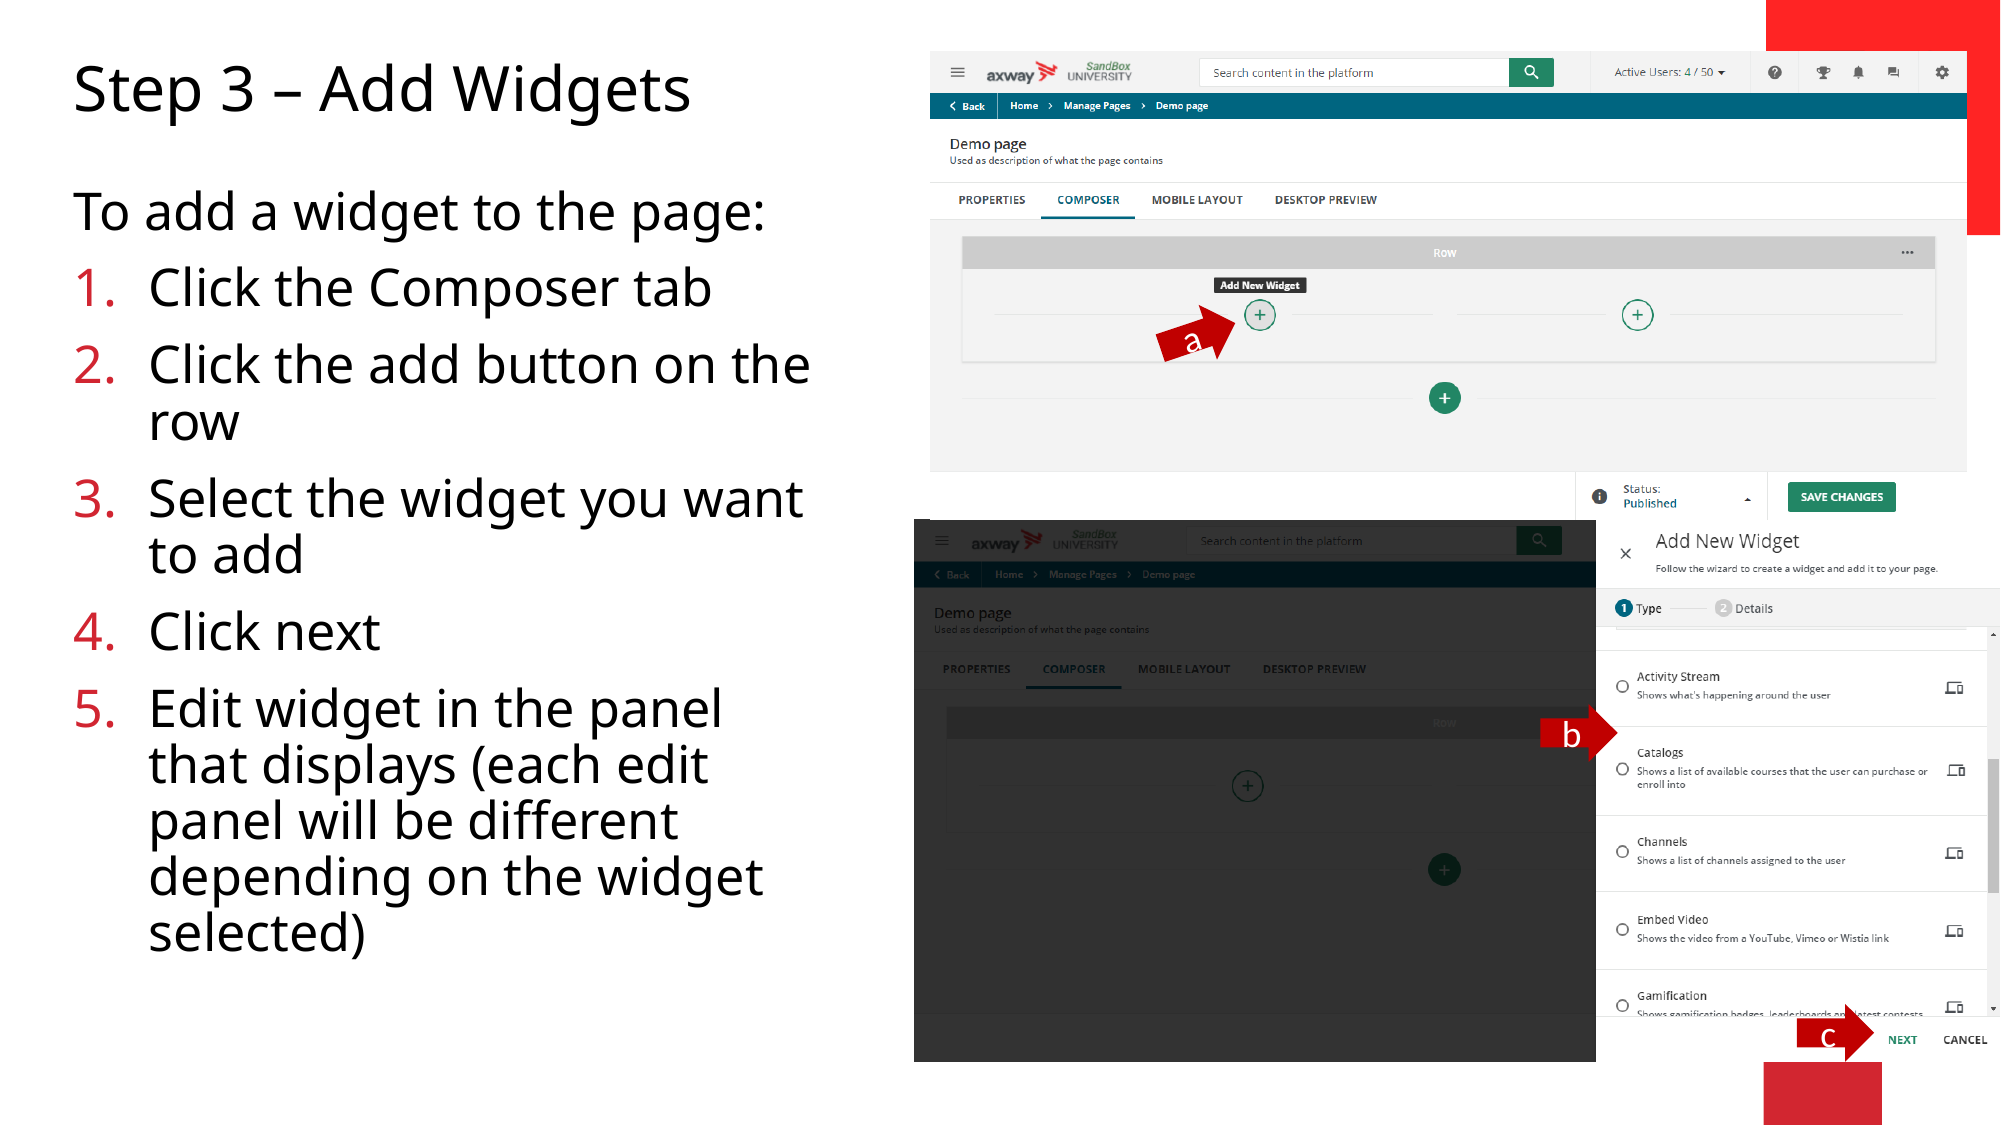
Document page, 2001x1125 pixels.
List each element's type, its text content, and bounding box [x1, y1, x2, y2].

list To add a widget to the page: Click the Composer tab Click the add button on the row Select the widget you want to add Click next Edit widget in the panel that displays (each edit panel will be different depending on the widget selected) [59, 177, 838, 1094]
picture [1194, 105, 1207, 109]
title Step 3 – Add Widgets [59, 17, 1802, 166]
picture [1111, 105, 1118, 111]
picture [1086, 105, 1094, 110]
picture [914, 32, 2000, 1062]
